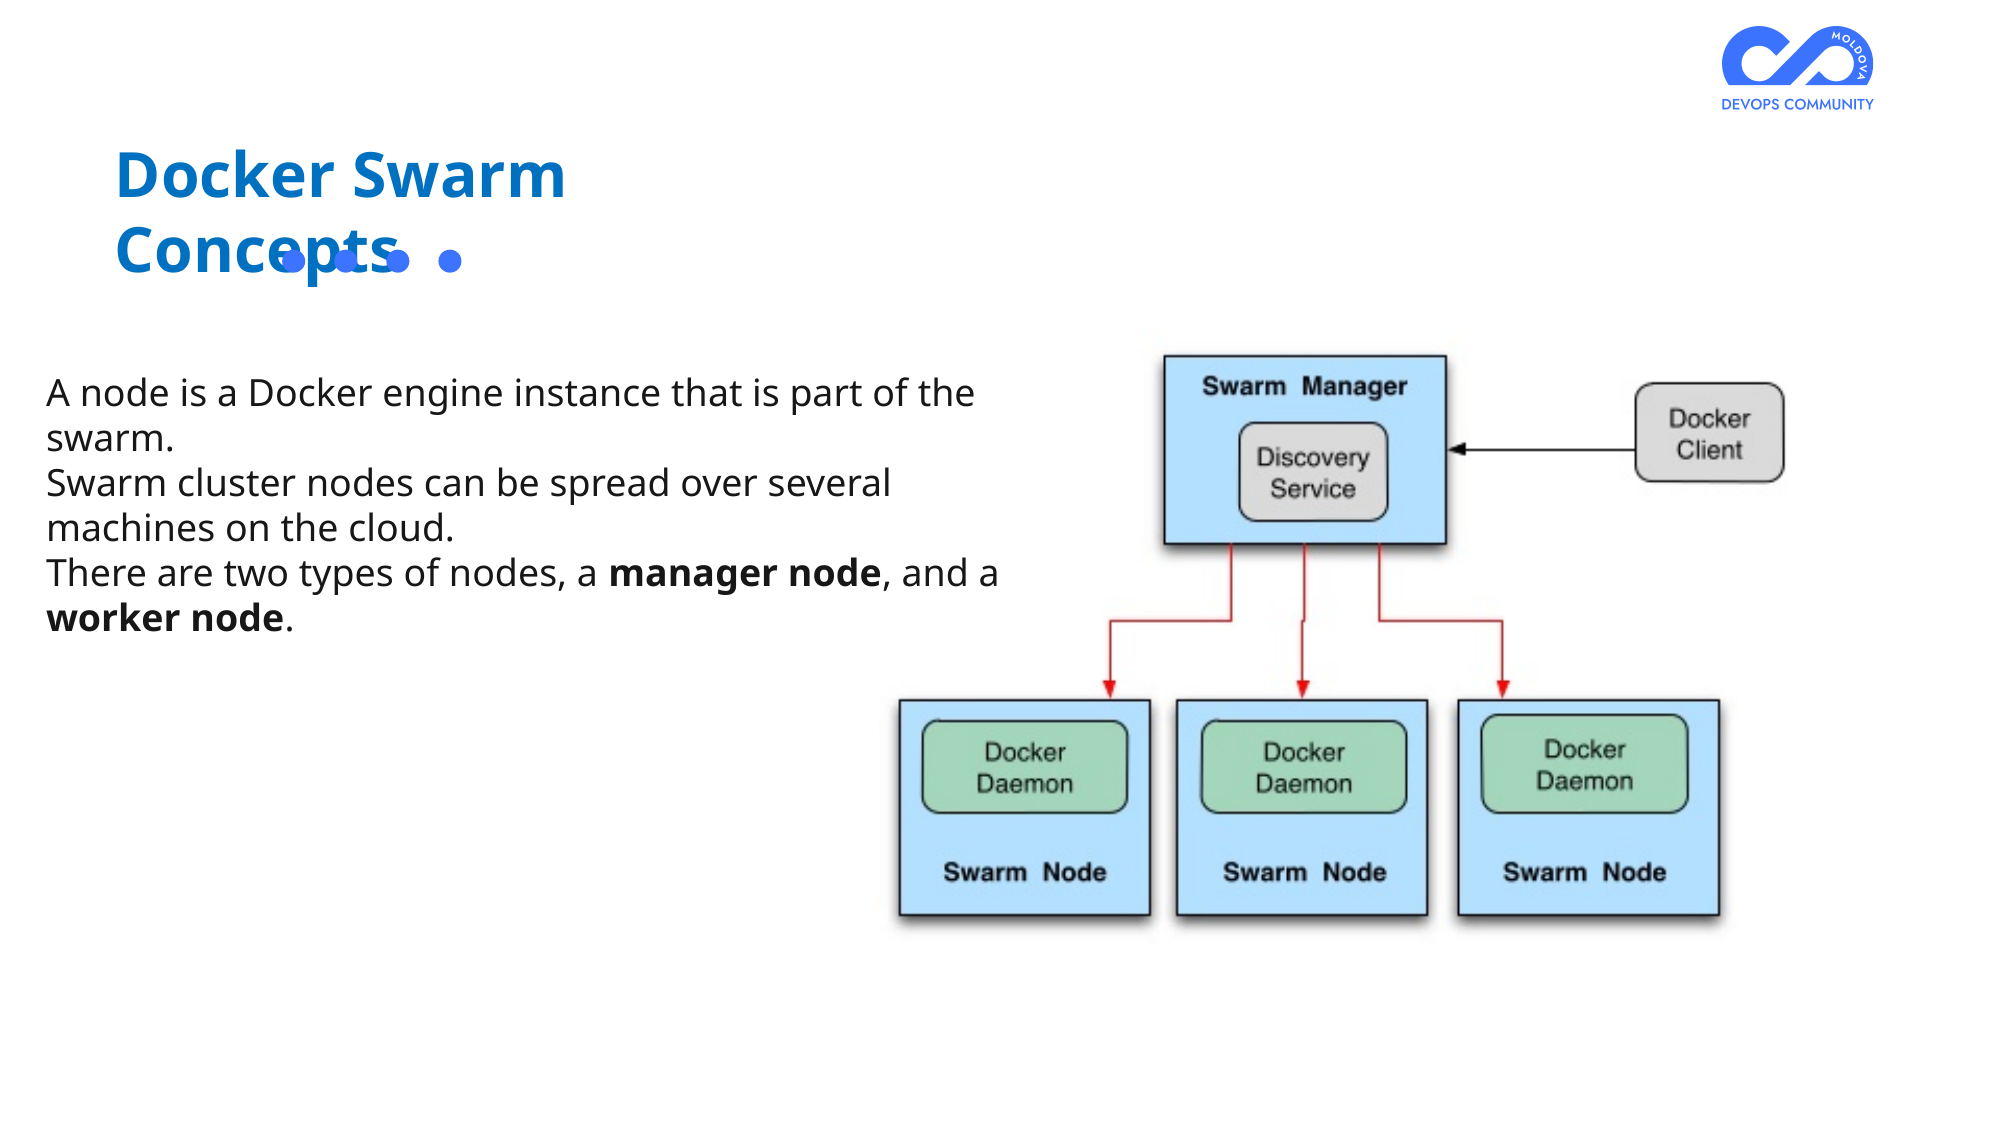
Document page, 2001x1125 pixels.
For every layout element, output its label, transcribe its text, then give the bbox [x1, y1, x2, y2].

text_box Docker Swarm Concepts [100, 127, 823, 293]
picture [670, 306, 2000, 947]
text_box A node is a Docker engine instance that is part of the swarm. Swarm cluster nodes can be spread over several machines on the cloud. There are two types of nodes, a manager node, and a worker node. [31, 361, 670, 692]
picture [1722, 26, 1874, 110]
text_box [282, 249, 462, 273]
